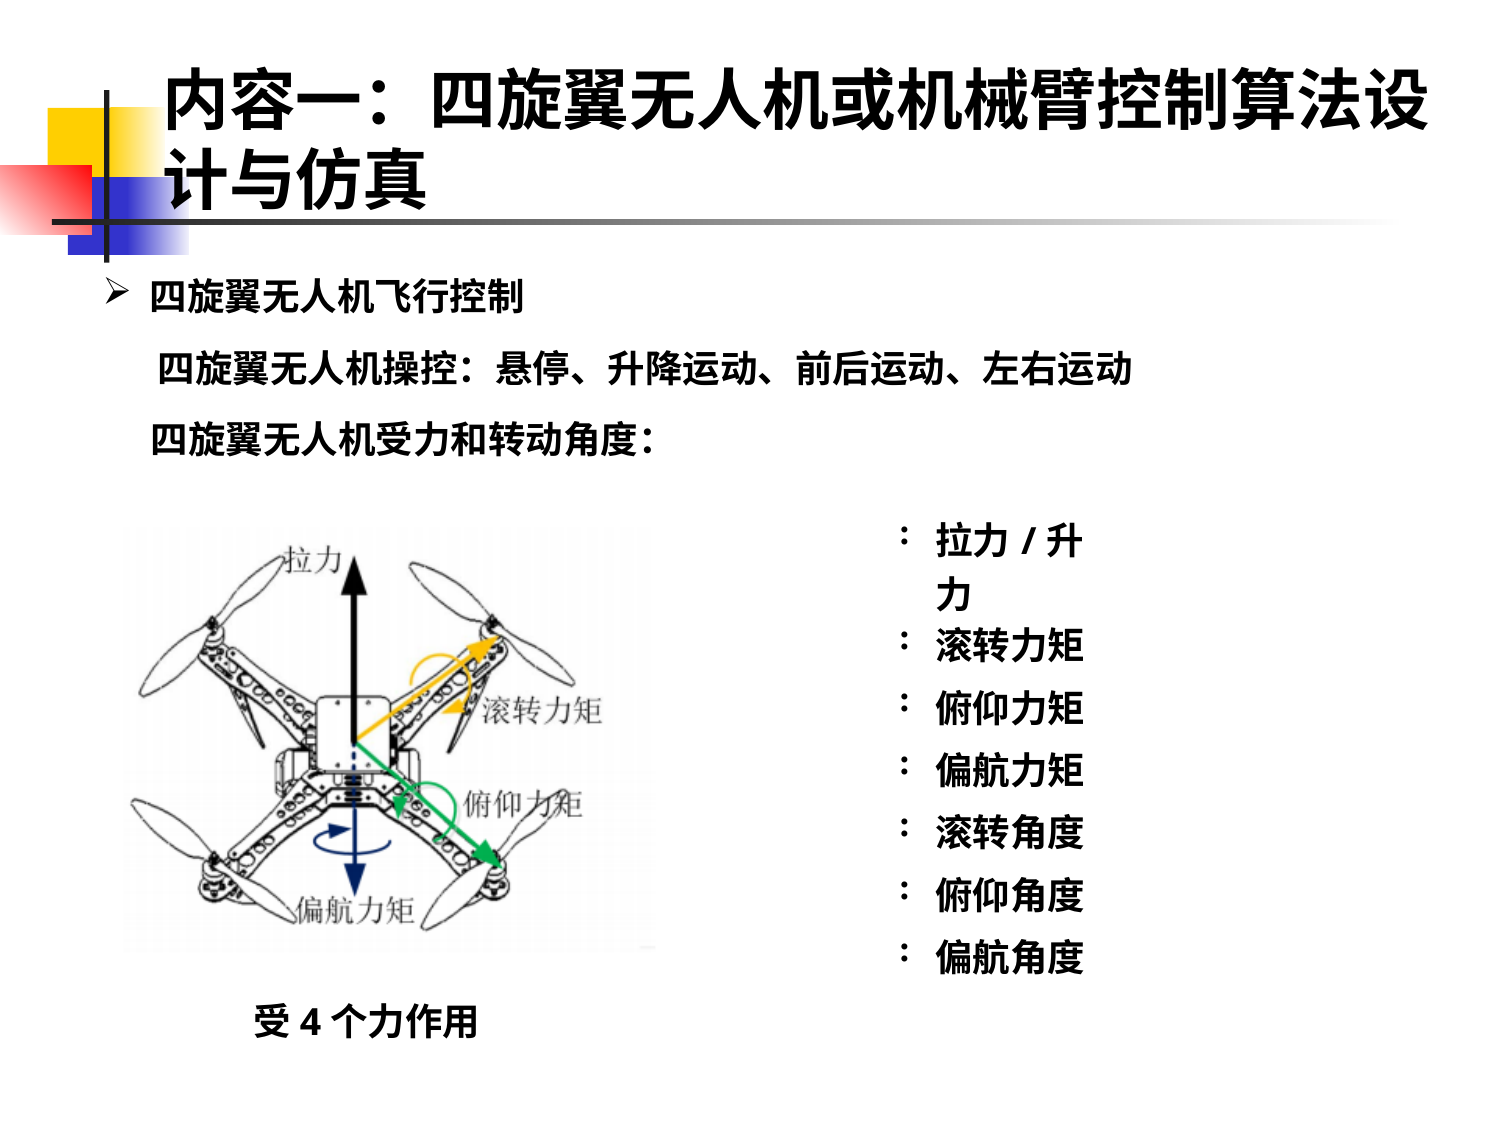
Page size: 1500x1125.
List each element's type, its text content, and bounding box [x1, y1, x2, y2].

text_box 四旋翼无人机操控：悬停、升降运动、前后运动、左右运动 [112, 337, 1179, 398]
text_box 受4个力作用 [196, 990, 538, 1051]
text_box 内容一：四旋翼无人机或机械臂控制算法设计与仿真 [147, 50, 1468, 225]
picture [123, 526, 656, 953]
text_box 四旋翼无人机飞行控制 [5, 265, 622, 326]
text_box 四旋翼无人机受力和转动角度： [135, 408, 1132, 469]
